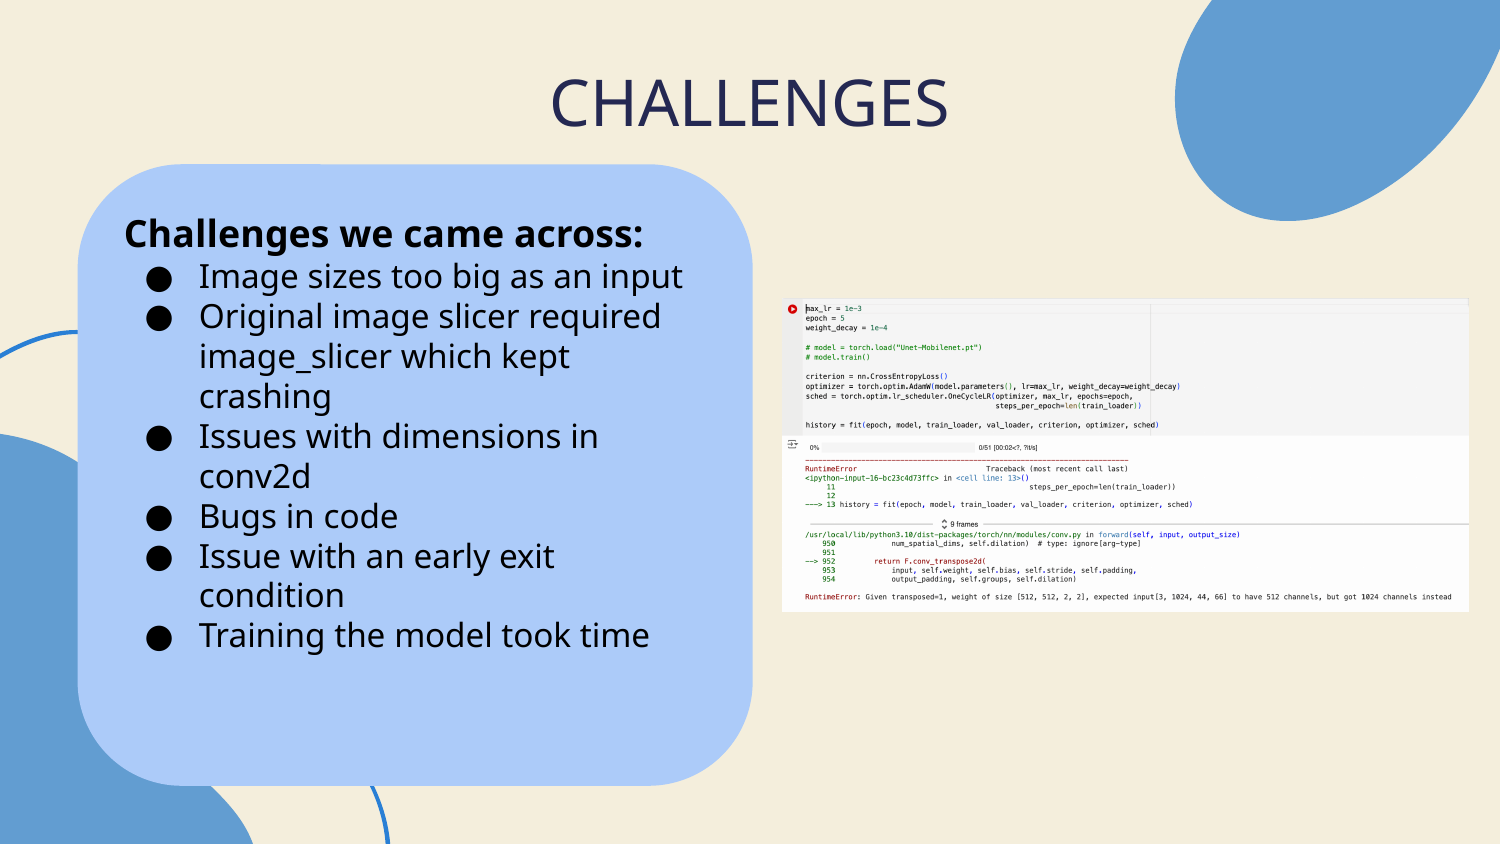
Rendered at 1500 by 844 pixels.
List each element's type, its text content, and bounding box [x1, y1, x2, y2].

picture [782, 298, 1469, 612]
text_box Challenges we came across: Image sizes too big as an input Original image slicer required image_slicer which kept crashing Issues with dimensions in conv2d Bugs in code Issue with an early exit condition Training the model took time [78, 165, 752, 786]
title CHALLENGES [413, 70, 1087, 251]
